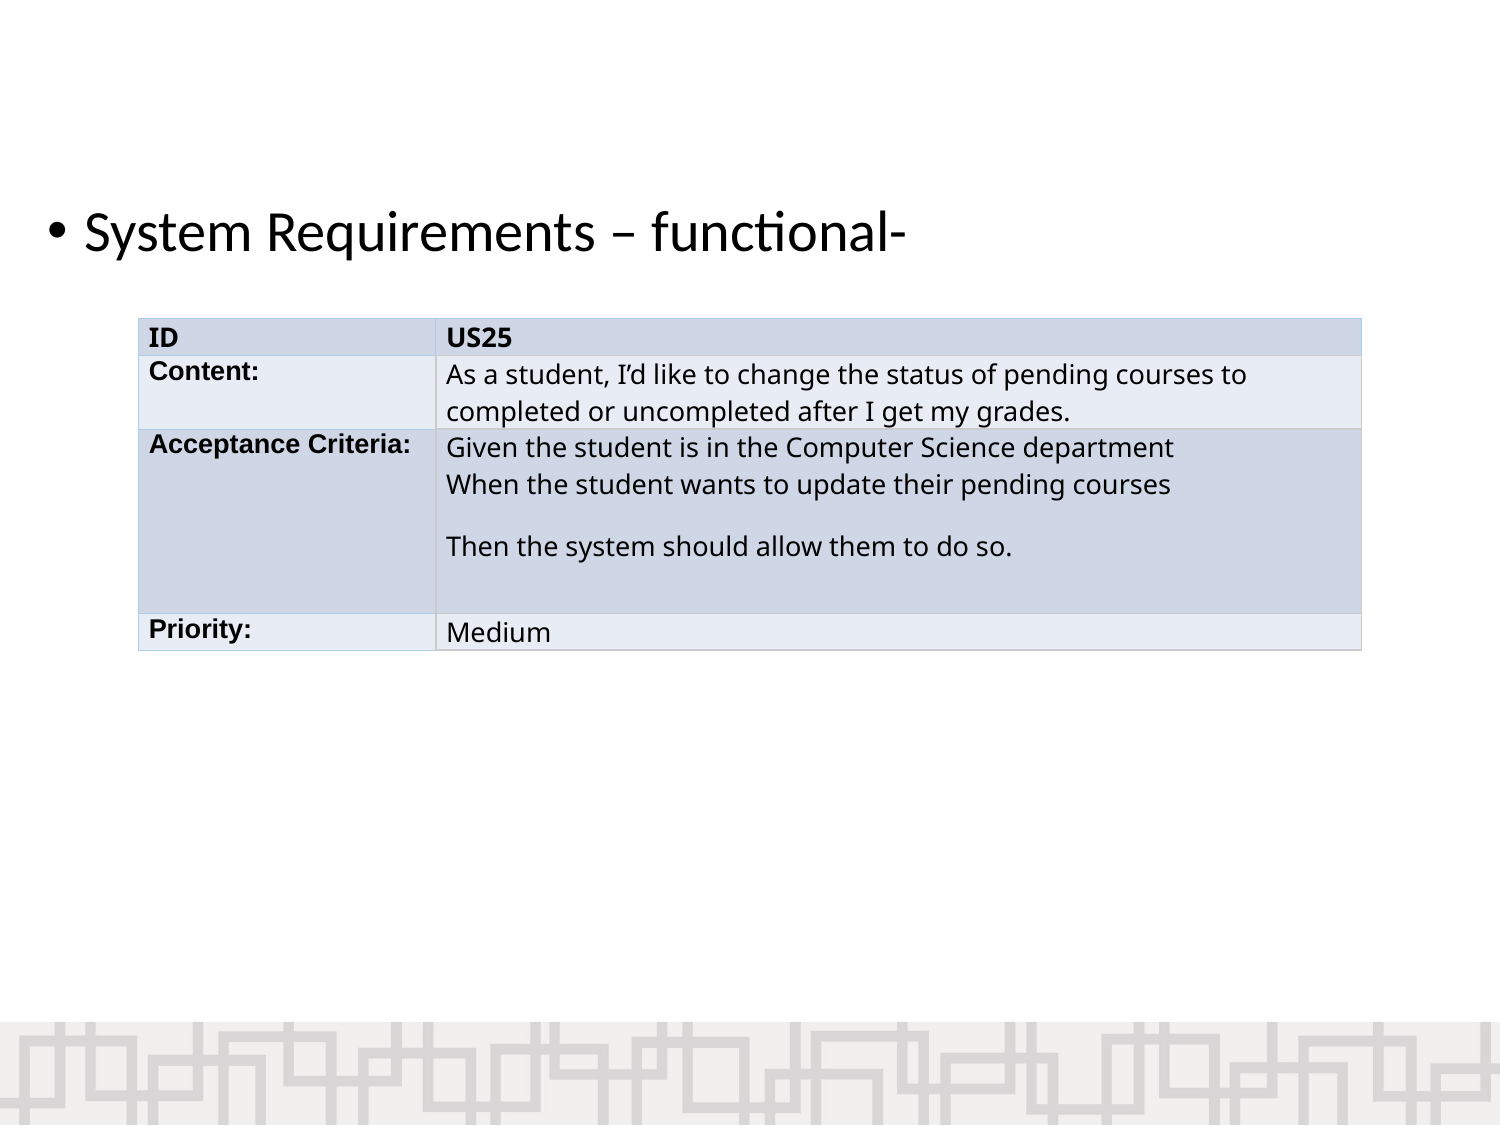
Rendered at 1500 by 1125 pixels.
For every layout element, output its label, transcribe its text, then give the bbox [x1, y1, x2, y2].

table_cell Acceptance Criteria: [139, 430, 435, 613]
table_header ID [139, 319, 435, 355]
table_cell Priority: [139, 614, 435, 650]
list System Requirements – functional- [39, 193, 1391, 1057]
picture [0, 0, 1500, 1125]
table_header US25 [436, 319, 1361, 355]
table_cell Medium [437, 614, 1361, 649]
table_cell Given the student is in the Computer Science department When the student wants to update their pending courses Then the system should allow them to do so. [437, 430, 1361, 613]
table_cell Content: [139, 356, 435, 429]
table_cell As a student, I’d like to change the status of pending courses to completed or uncompleted after I get my grades. [437, 356, 1361, 428]
